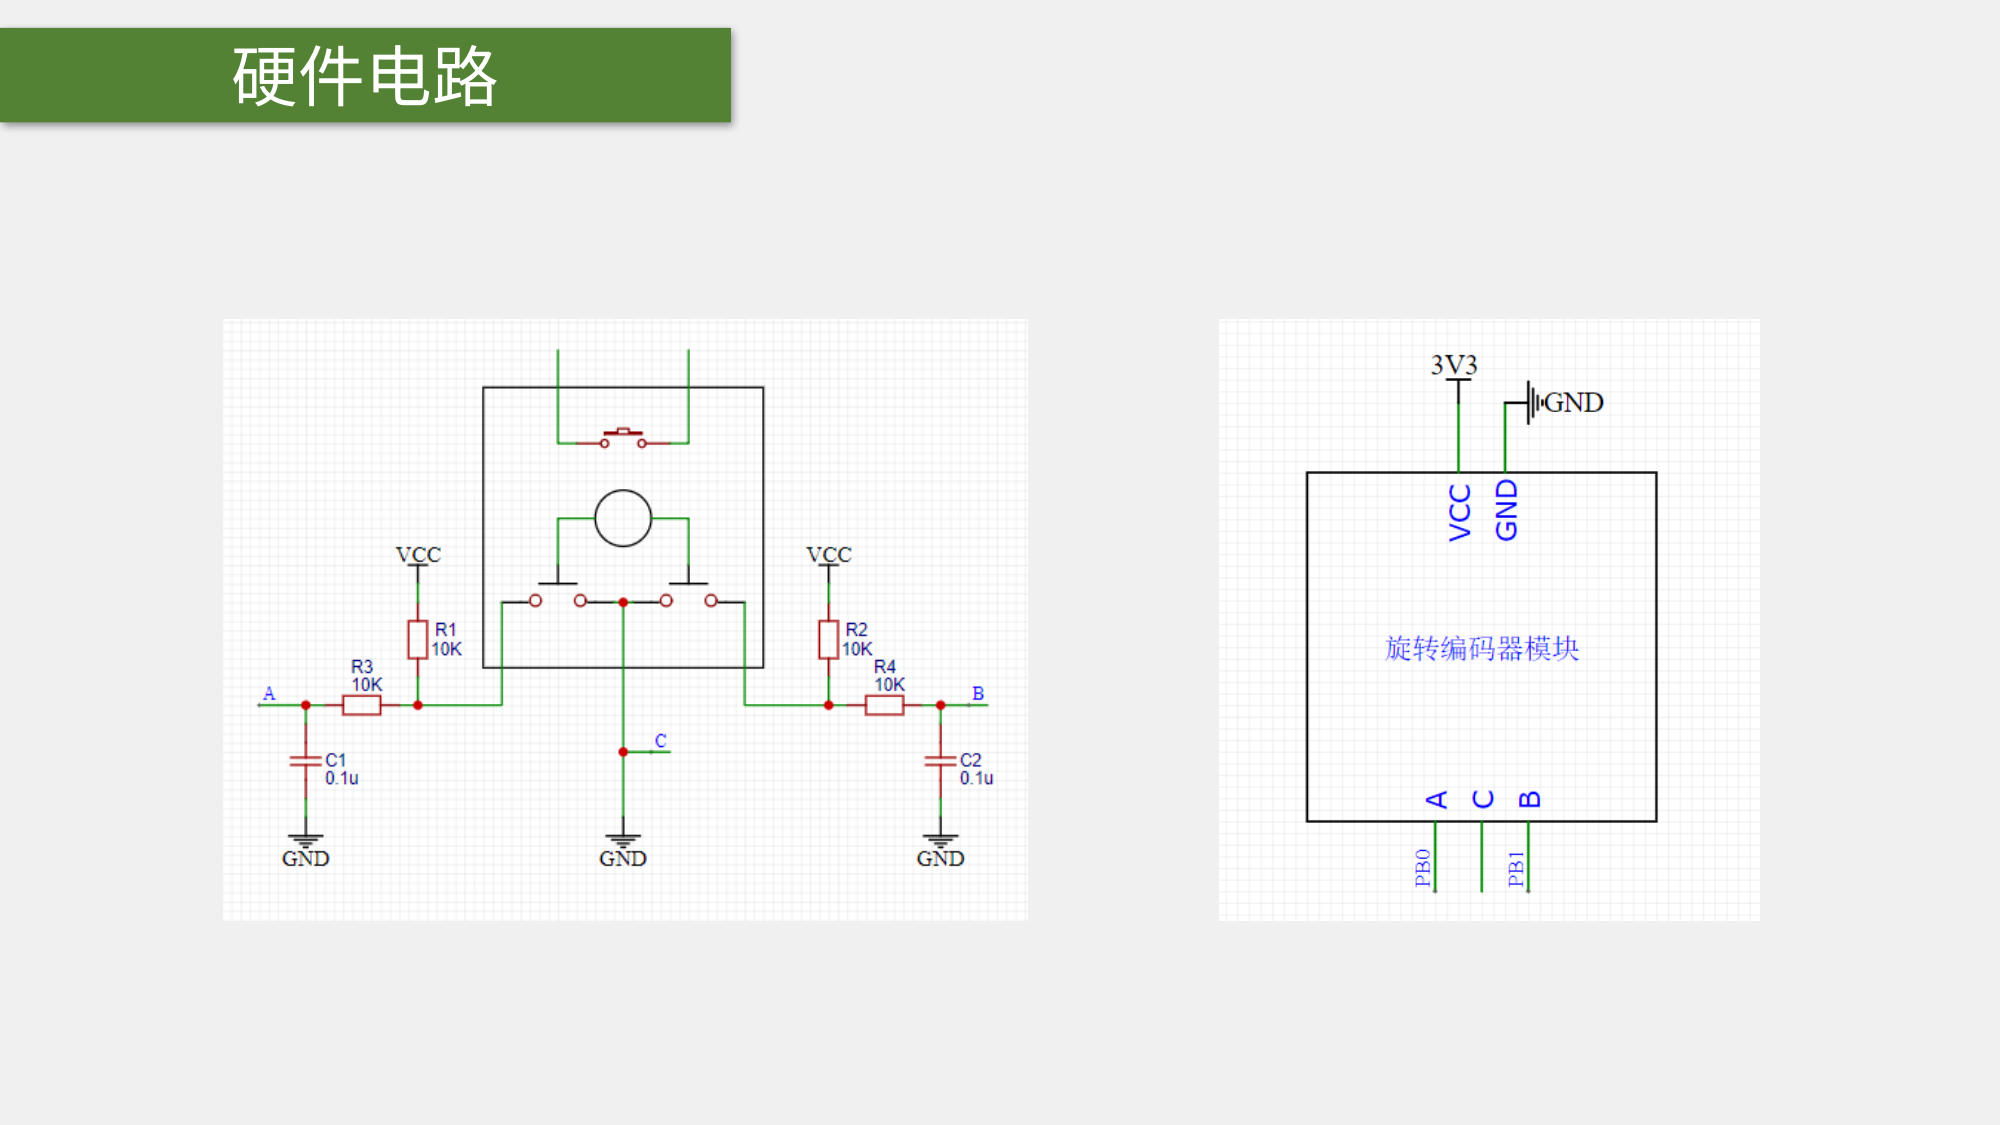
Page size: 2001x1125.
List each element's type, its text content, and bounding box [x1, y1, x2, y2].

picture [1219, 319, 1760, 921]
text_box 硬件电路 [0, 27, 732, 123]
picture [223, 319, 1028, 921]
